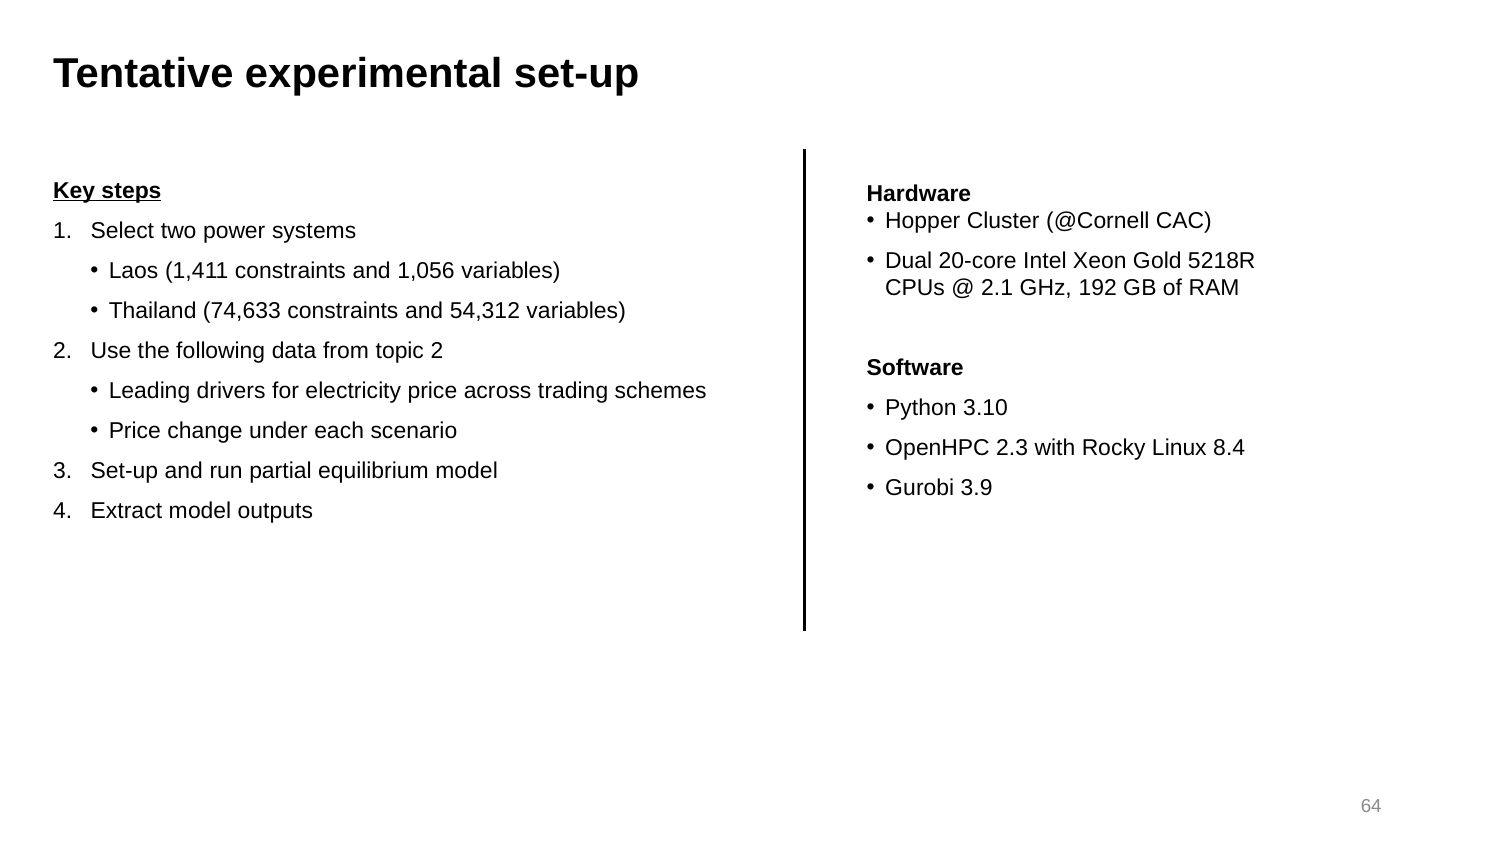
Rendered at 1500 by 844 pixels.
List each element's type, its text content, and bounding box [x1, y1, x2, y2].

text_box Hardware Hopper Cluster (@Cornell CAC) Dual 20-core Intel Xeon Gold 5218R CPUs @ 2.1 GHz, 192 GB of RAM Software Python 3.10 OpenHPC 2.3 with Rocky Linux 8.4 Gurobi 3.9 [866, 178, 1295, 501]
text_box Tentative experimental set-up [53, 45, 1297, 96]
text_box Key steps Select two power systems Laos (1,411 constraints and 1,056 variables) Thailand (74,633 constraints and 54,312 variables) Use the following data from topic 2 Leading drivers for electricity price across trading schemes Price change under each scenario Set-up and run partial equilibrium model Extract model outputs [53, 175, 733, 524]
slide_number 64 [1059, 782, 1397, 827]
